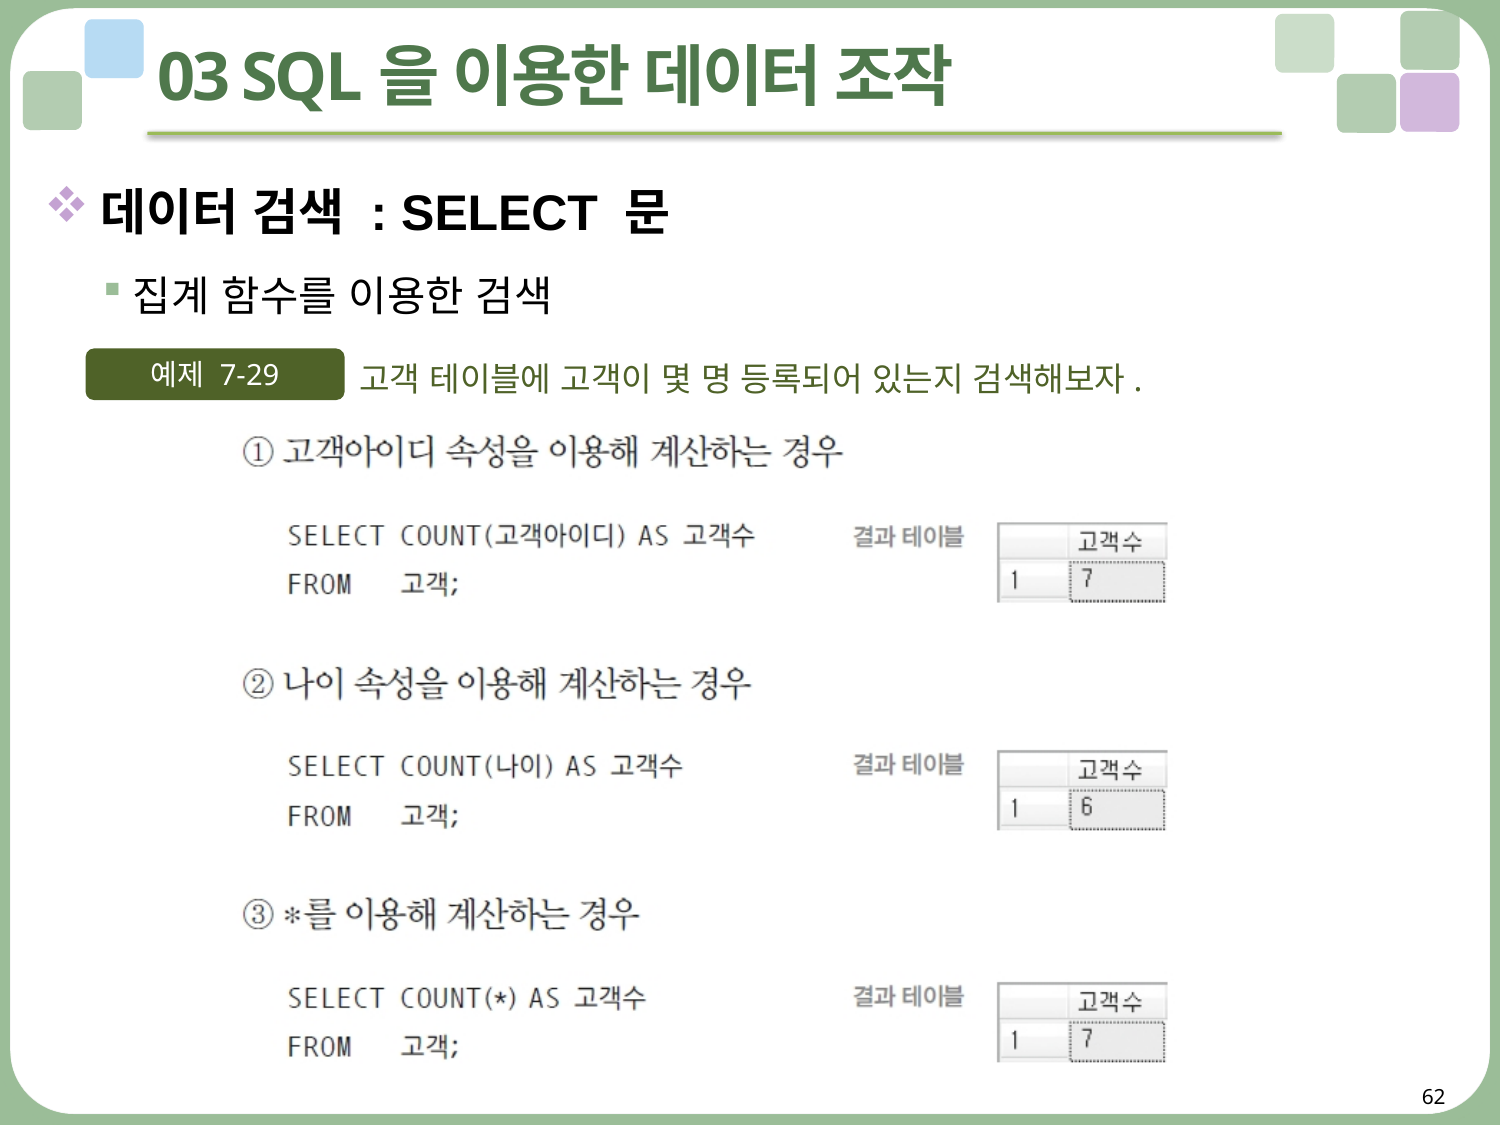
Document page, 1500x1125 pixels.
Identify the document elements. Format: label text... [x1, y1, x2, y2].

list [236, 429, 1238, 1095]
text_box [85, 348, 1474, 407]
text_box 데이터 검색 : SELECT 문 집계 함수를 이용한 검색 [29, 172, 1459, 1083]
picture [0, 0, 1500, 1125]
title 03 SQL을 이용한 데이터 조작 [142, 25, 1459, 123]
